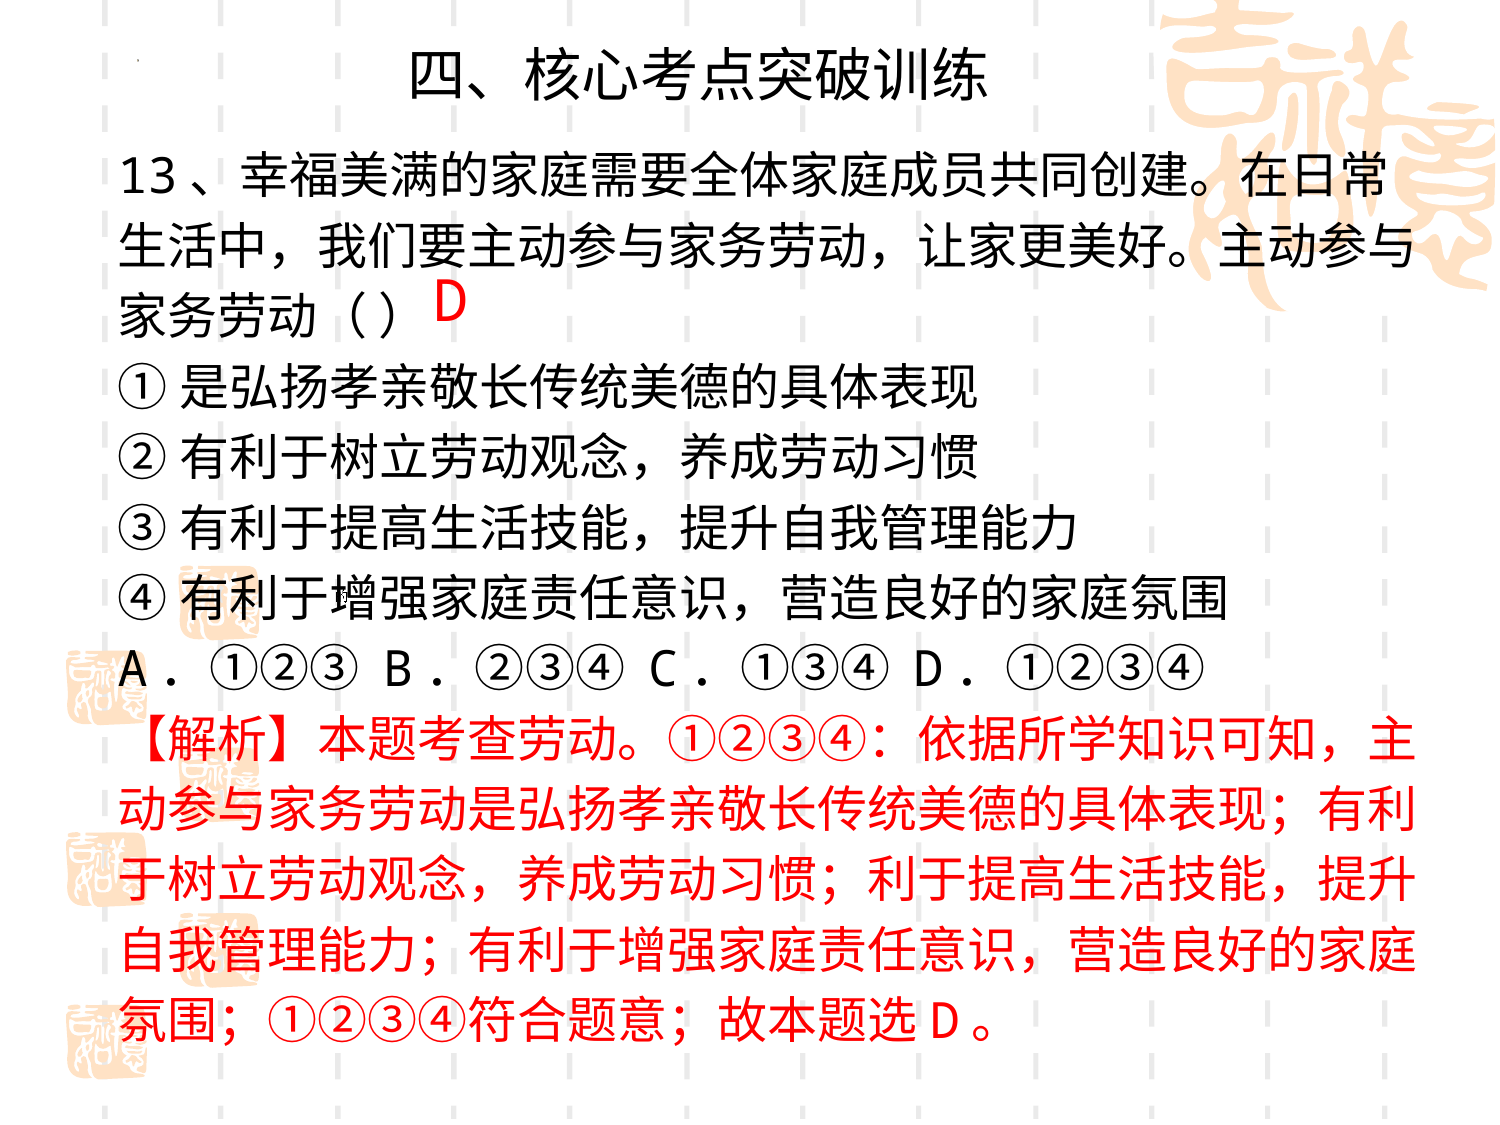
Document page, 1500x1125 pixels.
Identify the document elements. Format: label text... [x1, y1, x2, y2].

text_box 13、幸福美满的家庭需要全体家庭成员共同创建。在日常生活中，我们要主动参与家务劳动，让家更美好。主动参与家务劳动（ ） ①是弘扬孝亲敬长传统美德的具体表现 ②有利于树立劳动观念，养成劳动习惯 ③有利于提高生活技能，提升自我管理能力 ④有利于增强家庭责任意识，营造良好的家庭氛围 A．①②③ B．②③④ C．①③④ D．①②③④ 【解析】本题考查劳动。①②③④：依据所学知识可知，主动参与家务劳动是弘扬孝亲敬长传统美德的具体表现；有利于树立劳动观念，养成劳动习惯；利于提高生活技能，提升自我管理能力；有利于增强家庭责任意识，营造良好的家庭氛围；①②③④符合题意；故本题选D。 [102, 126, 1433, 1057]
text_box D [419, 255, 527, 341]
picture [333, 586, 349, 606]
text_box 四、核心考点突破训练 [392, 30, 1108, 105]
